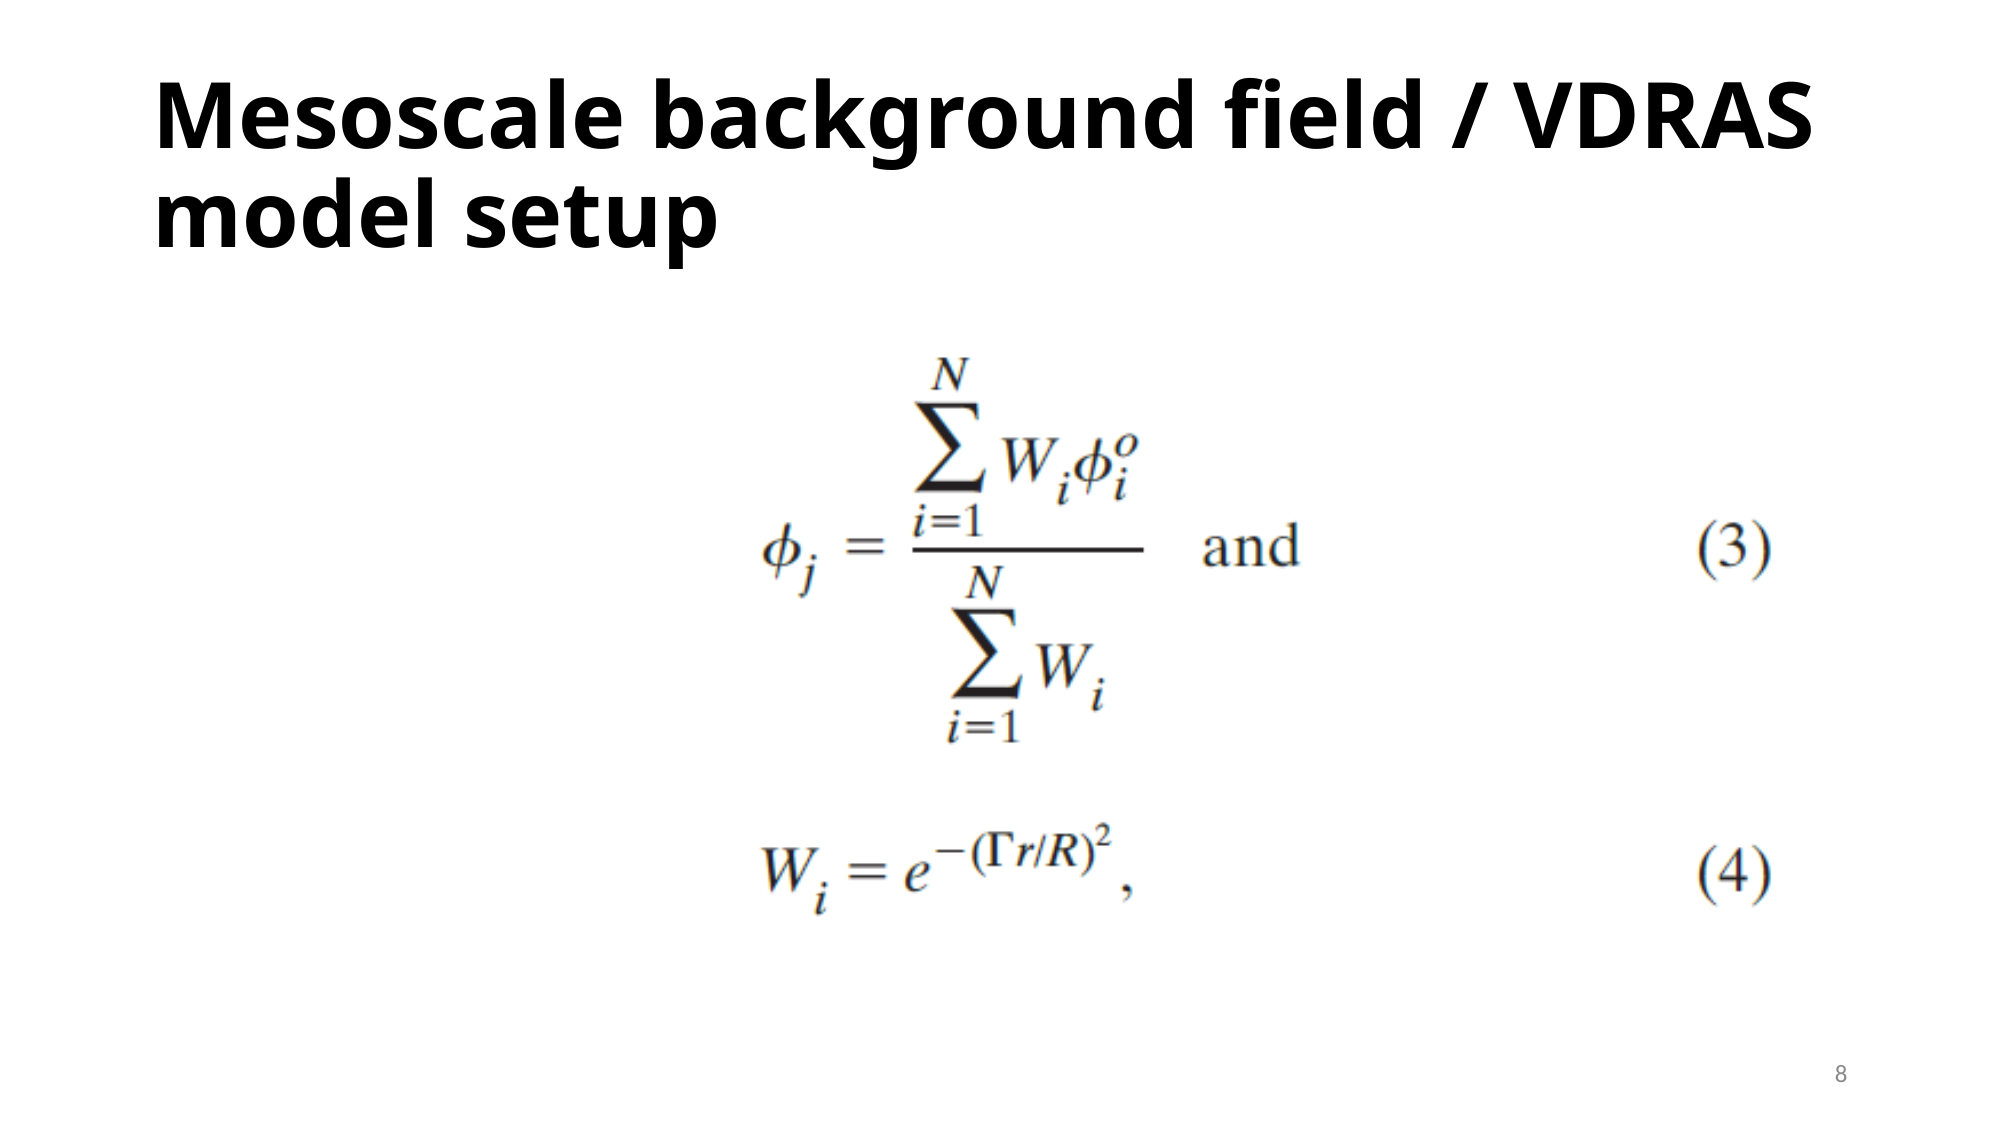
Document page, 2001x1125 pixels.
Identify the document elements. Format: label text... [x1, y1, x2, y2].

slide_number 8 [1412, 1042, 1863, 1103]
picture [673, 340, 1794, 949]
title Mesoscale background field / VDRAS model setup [137, 59, 2000, 278]
